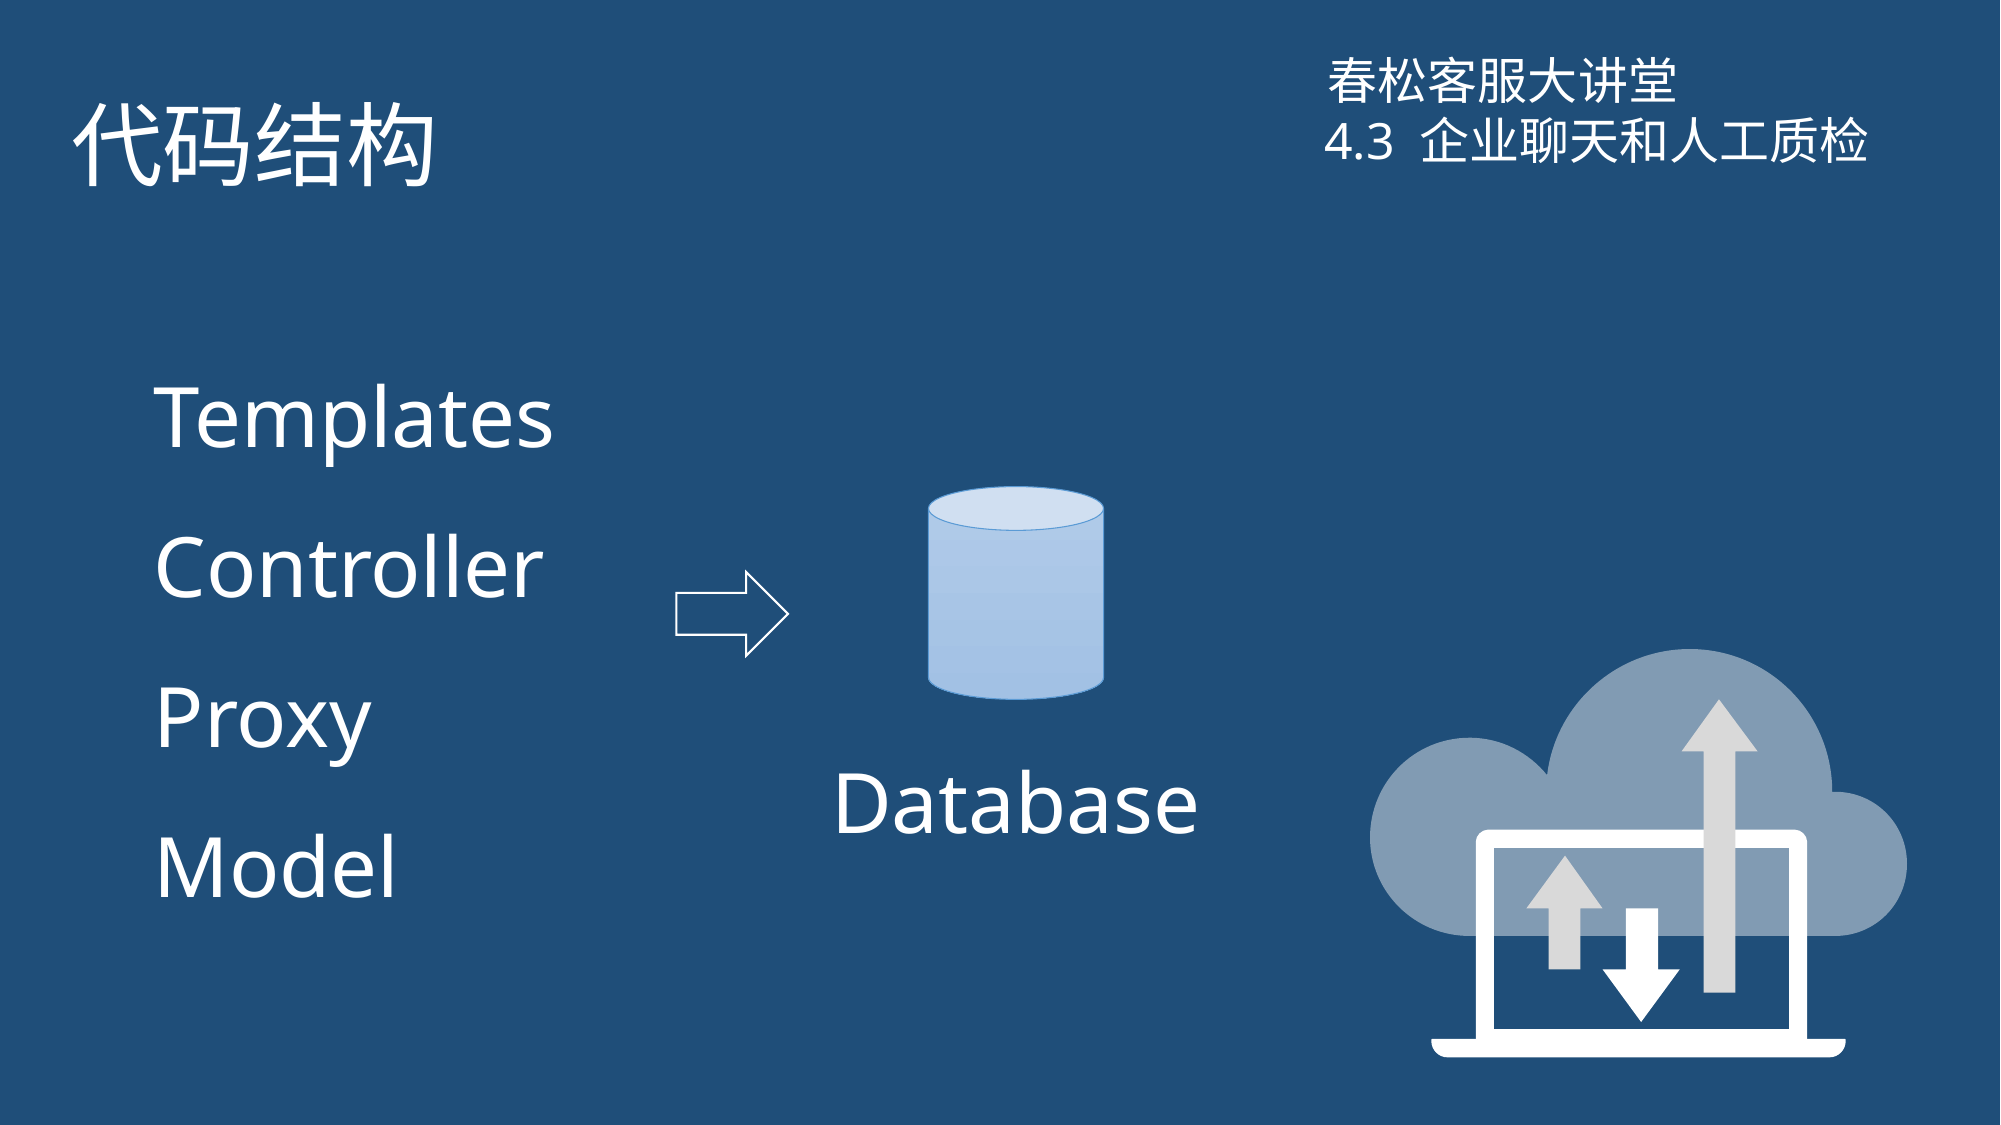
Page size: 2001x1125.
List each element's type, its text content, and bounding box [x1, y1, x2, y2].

text_box 4.3 企业聊天和人工质检 [1309, 102, 1885, 178]
text_box [927, 486, 1105, 700]
text_box [675, 569, 790, 659]
text_box 春松客服大讲堂 [1313, 41, 1693, 117]
text_box Templates Controller Proxy Model [146, 306, 820, 922]
title 代码结构 [56, 41, 1136, 259]
text_box Database [816, 742, 1216, 858]
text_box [1369, 648, 1907, 1057]
